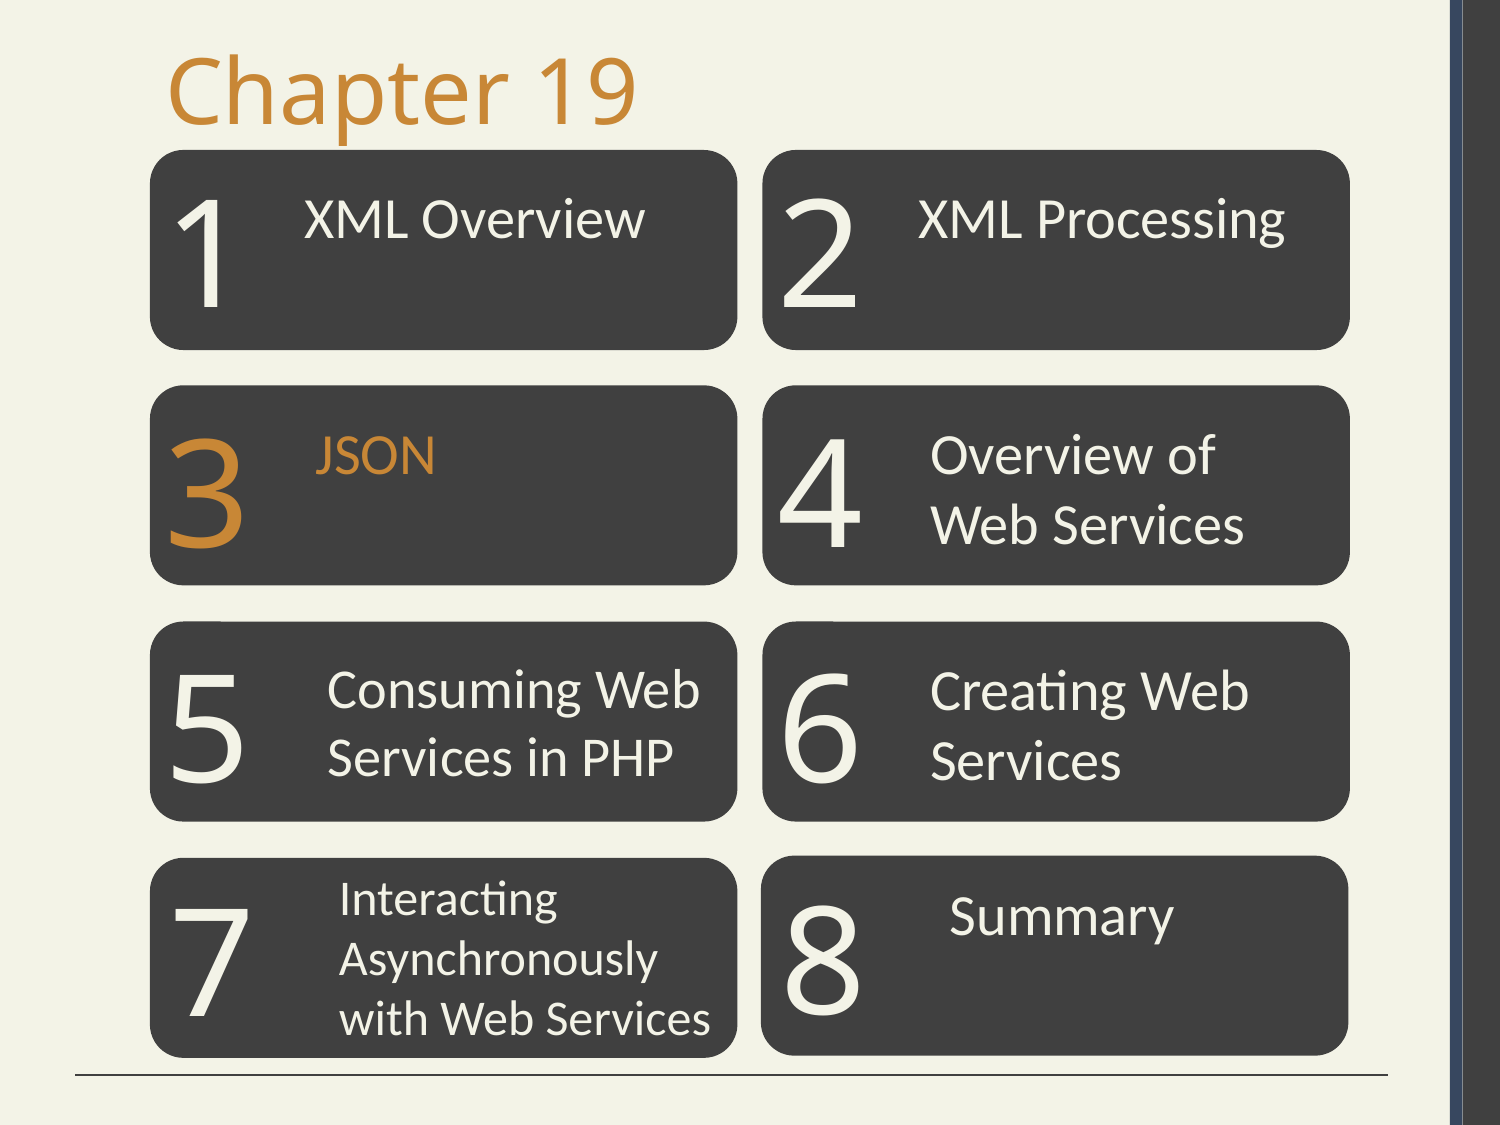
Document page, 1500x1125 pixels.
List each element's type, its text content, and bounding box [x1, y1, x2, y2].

text_box 1 [150, 149, 263, 345]
text_box 6 [762, 624, 875, 820]
text_box 5 [150, 624, 263, 820]
text_box 2 [762, 149, 875, 345]
title Chapter 19 [150, 24, 1450, 200]
text_box Consuming Web Services in PHP [312, 645, 727, 795]
text_box Summary [935, 869, 1349, 955]
text_box 4 [762, 390, 875, 586]
text_box [775, 383, 1353, 588]
text_box 3 [150, 390, 263, 586]
text_box [774, 147, 1353, 353]
text_box Creating Web Services [915, 645, 1329, 800]
text_box XML Overview [289, 172, 703, 258]
text_box [758, 869, 765, 1043]
text_box [165, 619, 740, 824]
text_box 7 [154, 859, 268, 1055]
text_box [165, 855, 726, 1060]
text_box JSON [301, 408, 715, 494]
text_box XML Processing [903, 172, 1317, 398]
text_box [162, 383, 740, 588]
text_box [775, 853, 1351, 1058]
text_box [778, 619, 1353, 824]
text_box [161, 147, 740, 353]
text_box 8 [765, 857, 879, 1052]
text_box Interacting Asynchronously with Web Services [324, 857, 738, 1053]
text_box Overview of Web Services [915, 408, 1329, 564]
text_box [147, 871, 154, 1045]
